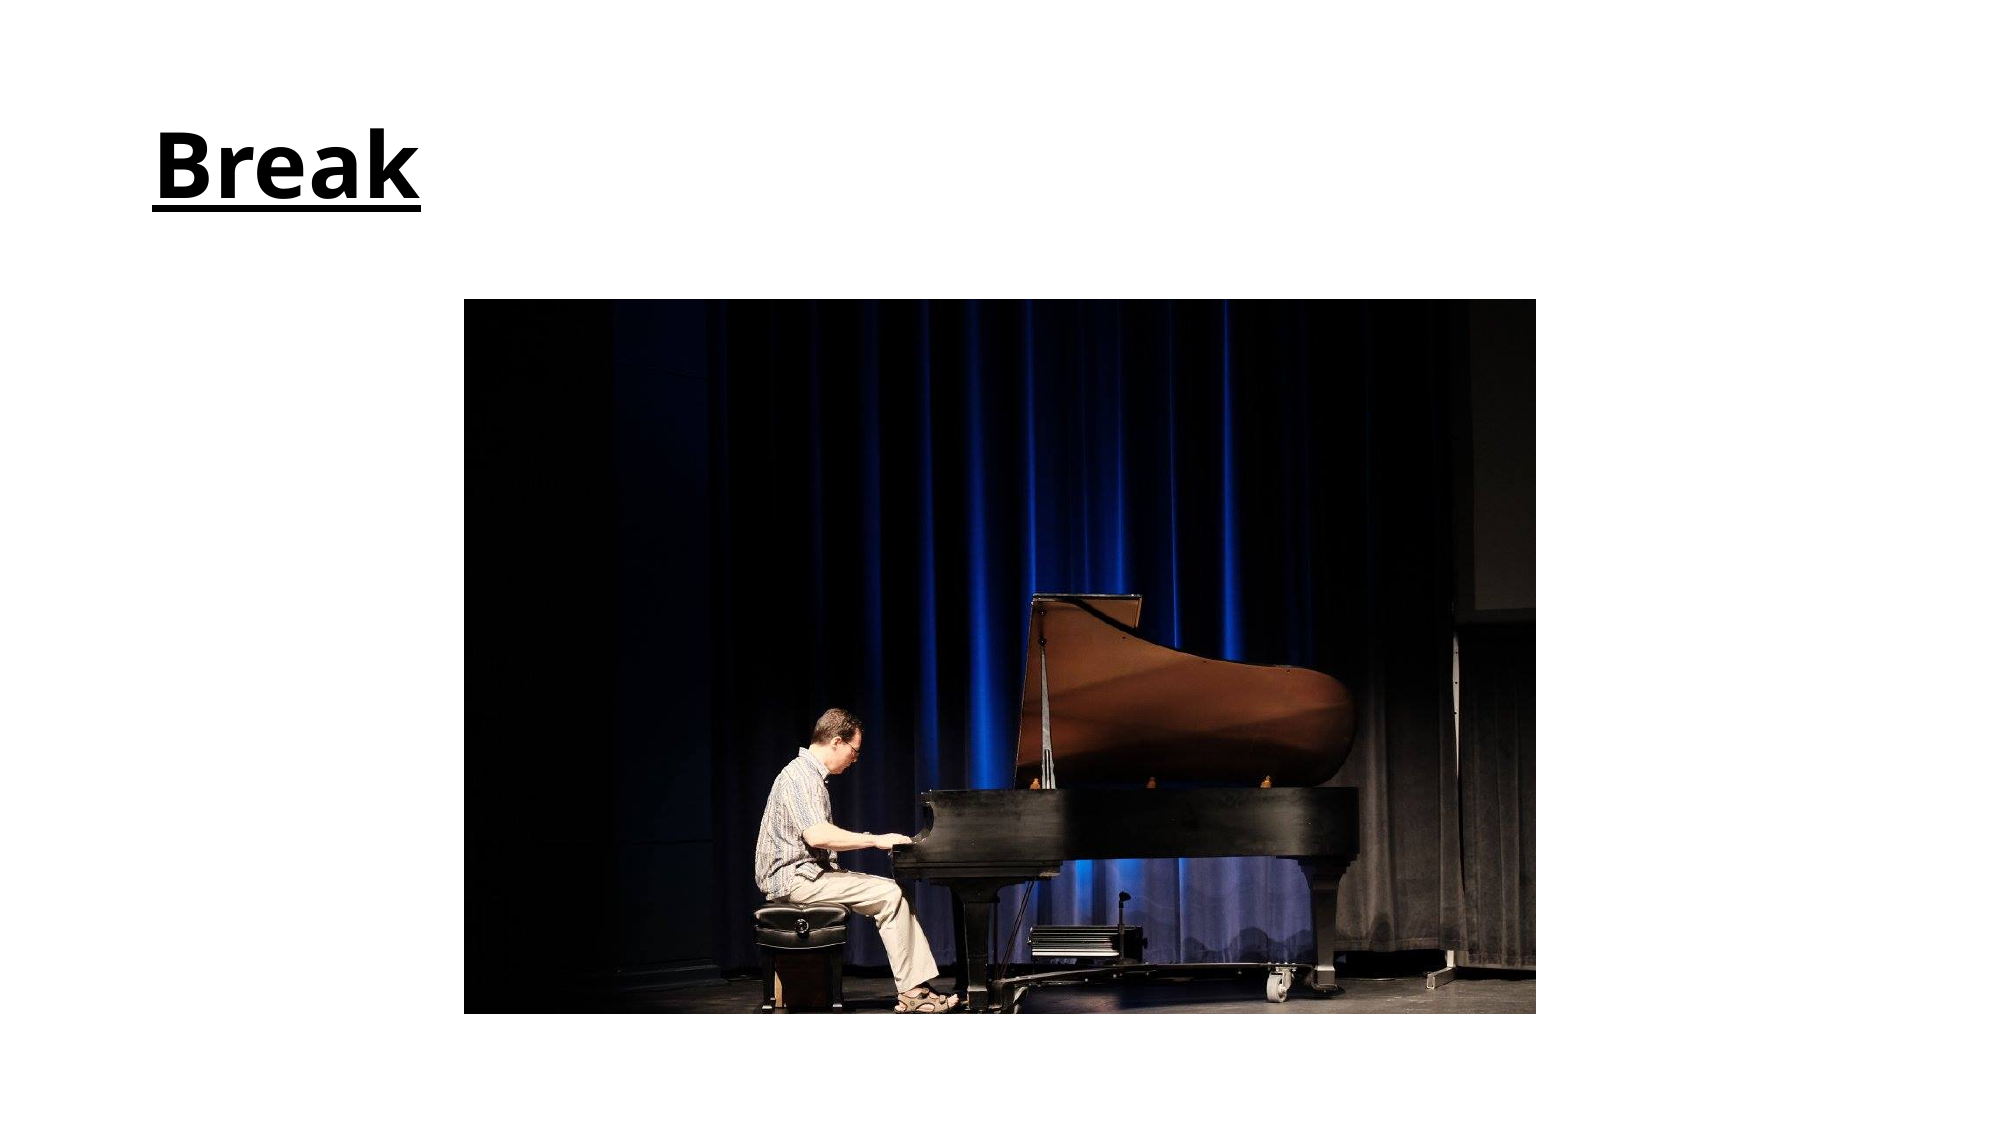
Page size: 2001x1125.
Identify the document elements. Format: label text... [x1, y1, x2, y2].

title Break [137, 59, 1863, 278]
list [464, 299, 1536, 1014]
